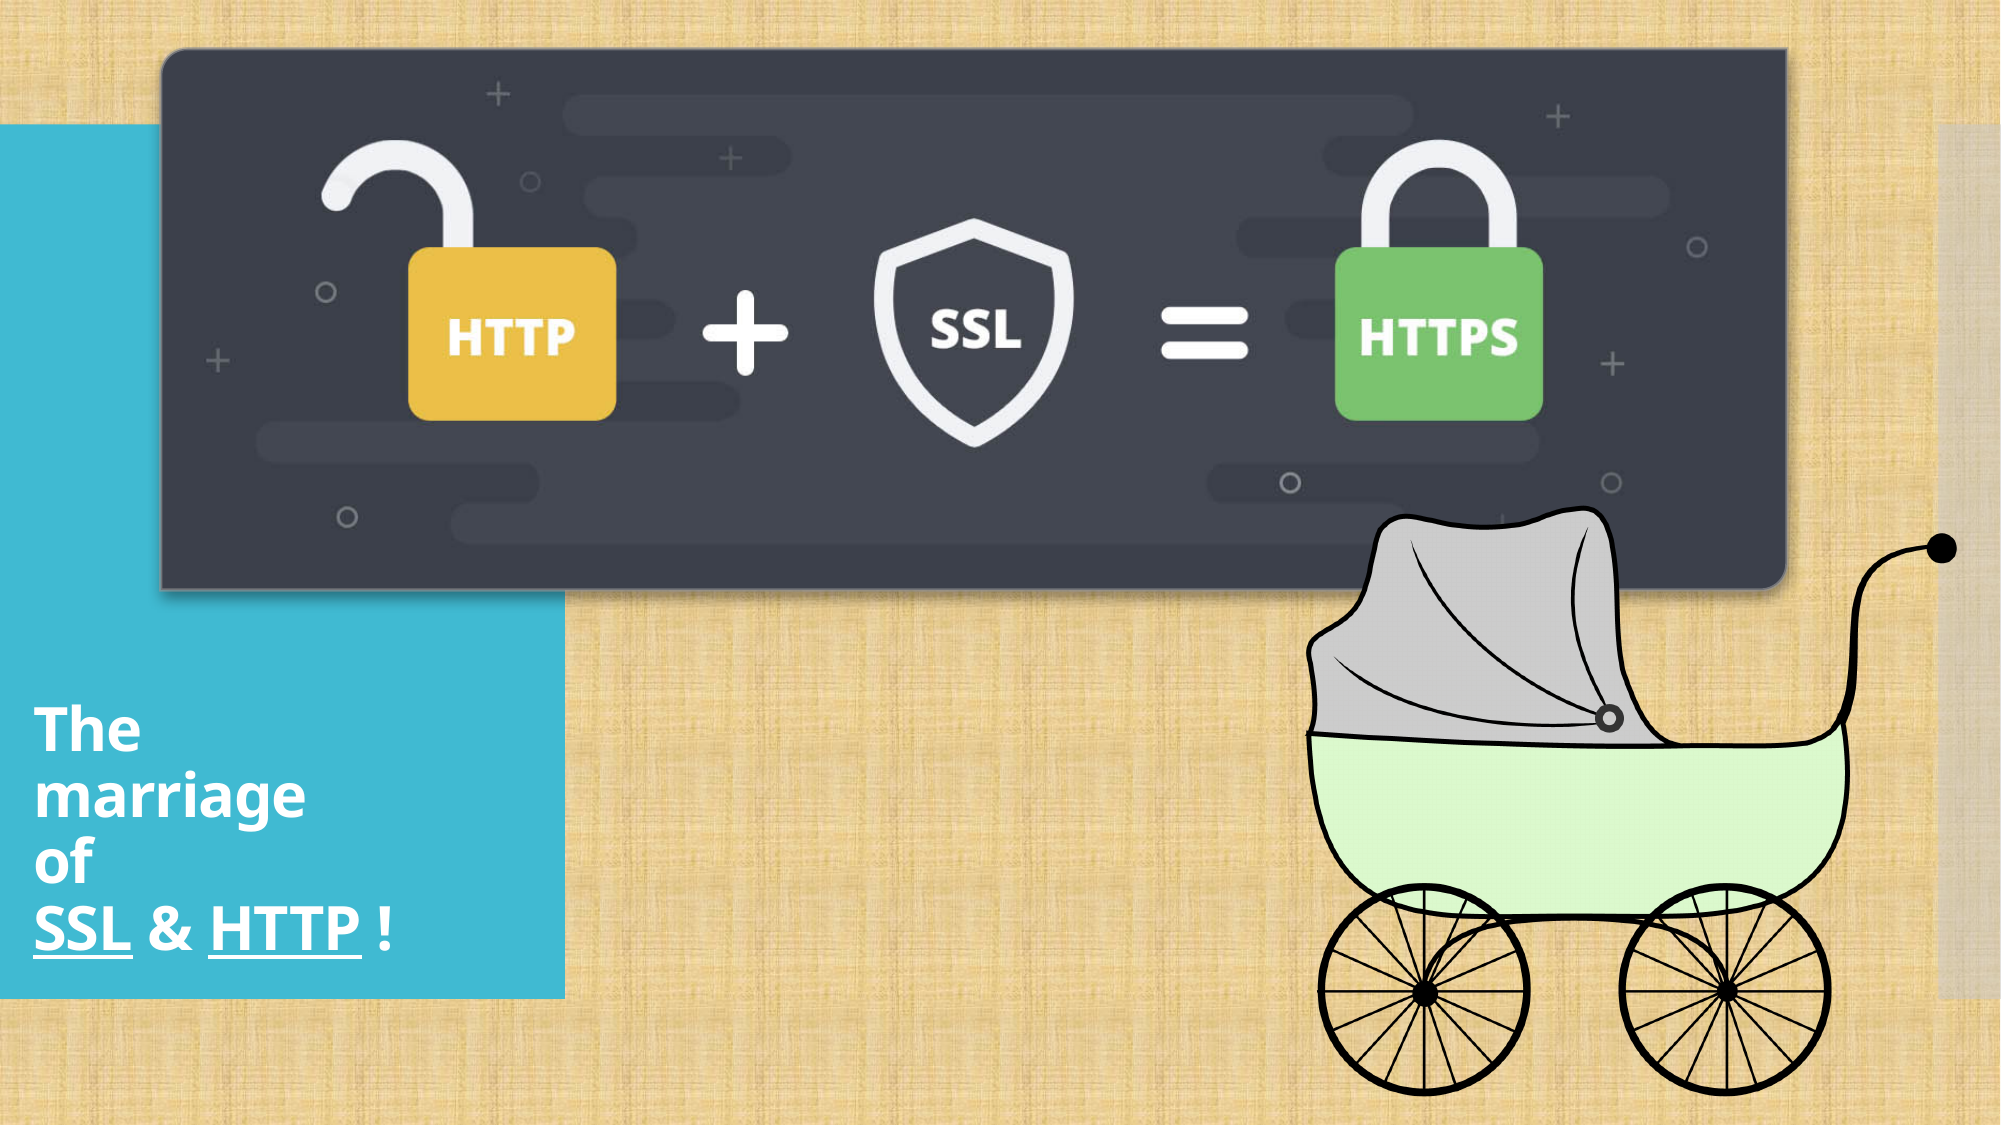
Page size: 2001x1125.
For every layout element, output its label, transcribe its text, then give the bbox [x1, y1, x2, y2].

title The marriage of SSL & HTTP ! [18, 689, 566, 971]
picture [0, 0, 2001, 1125]
